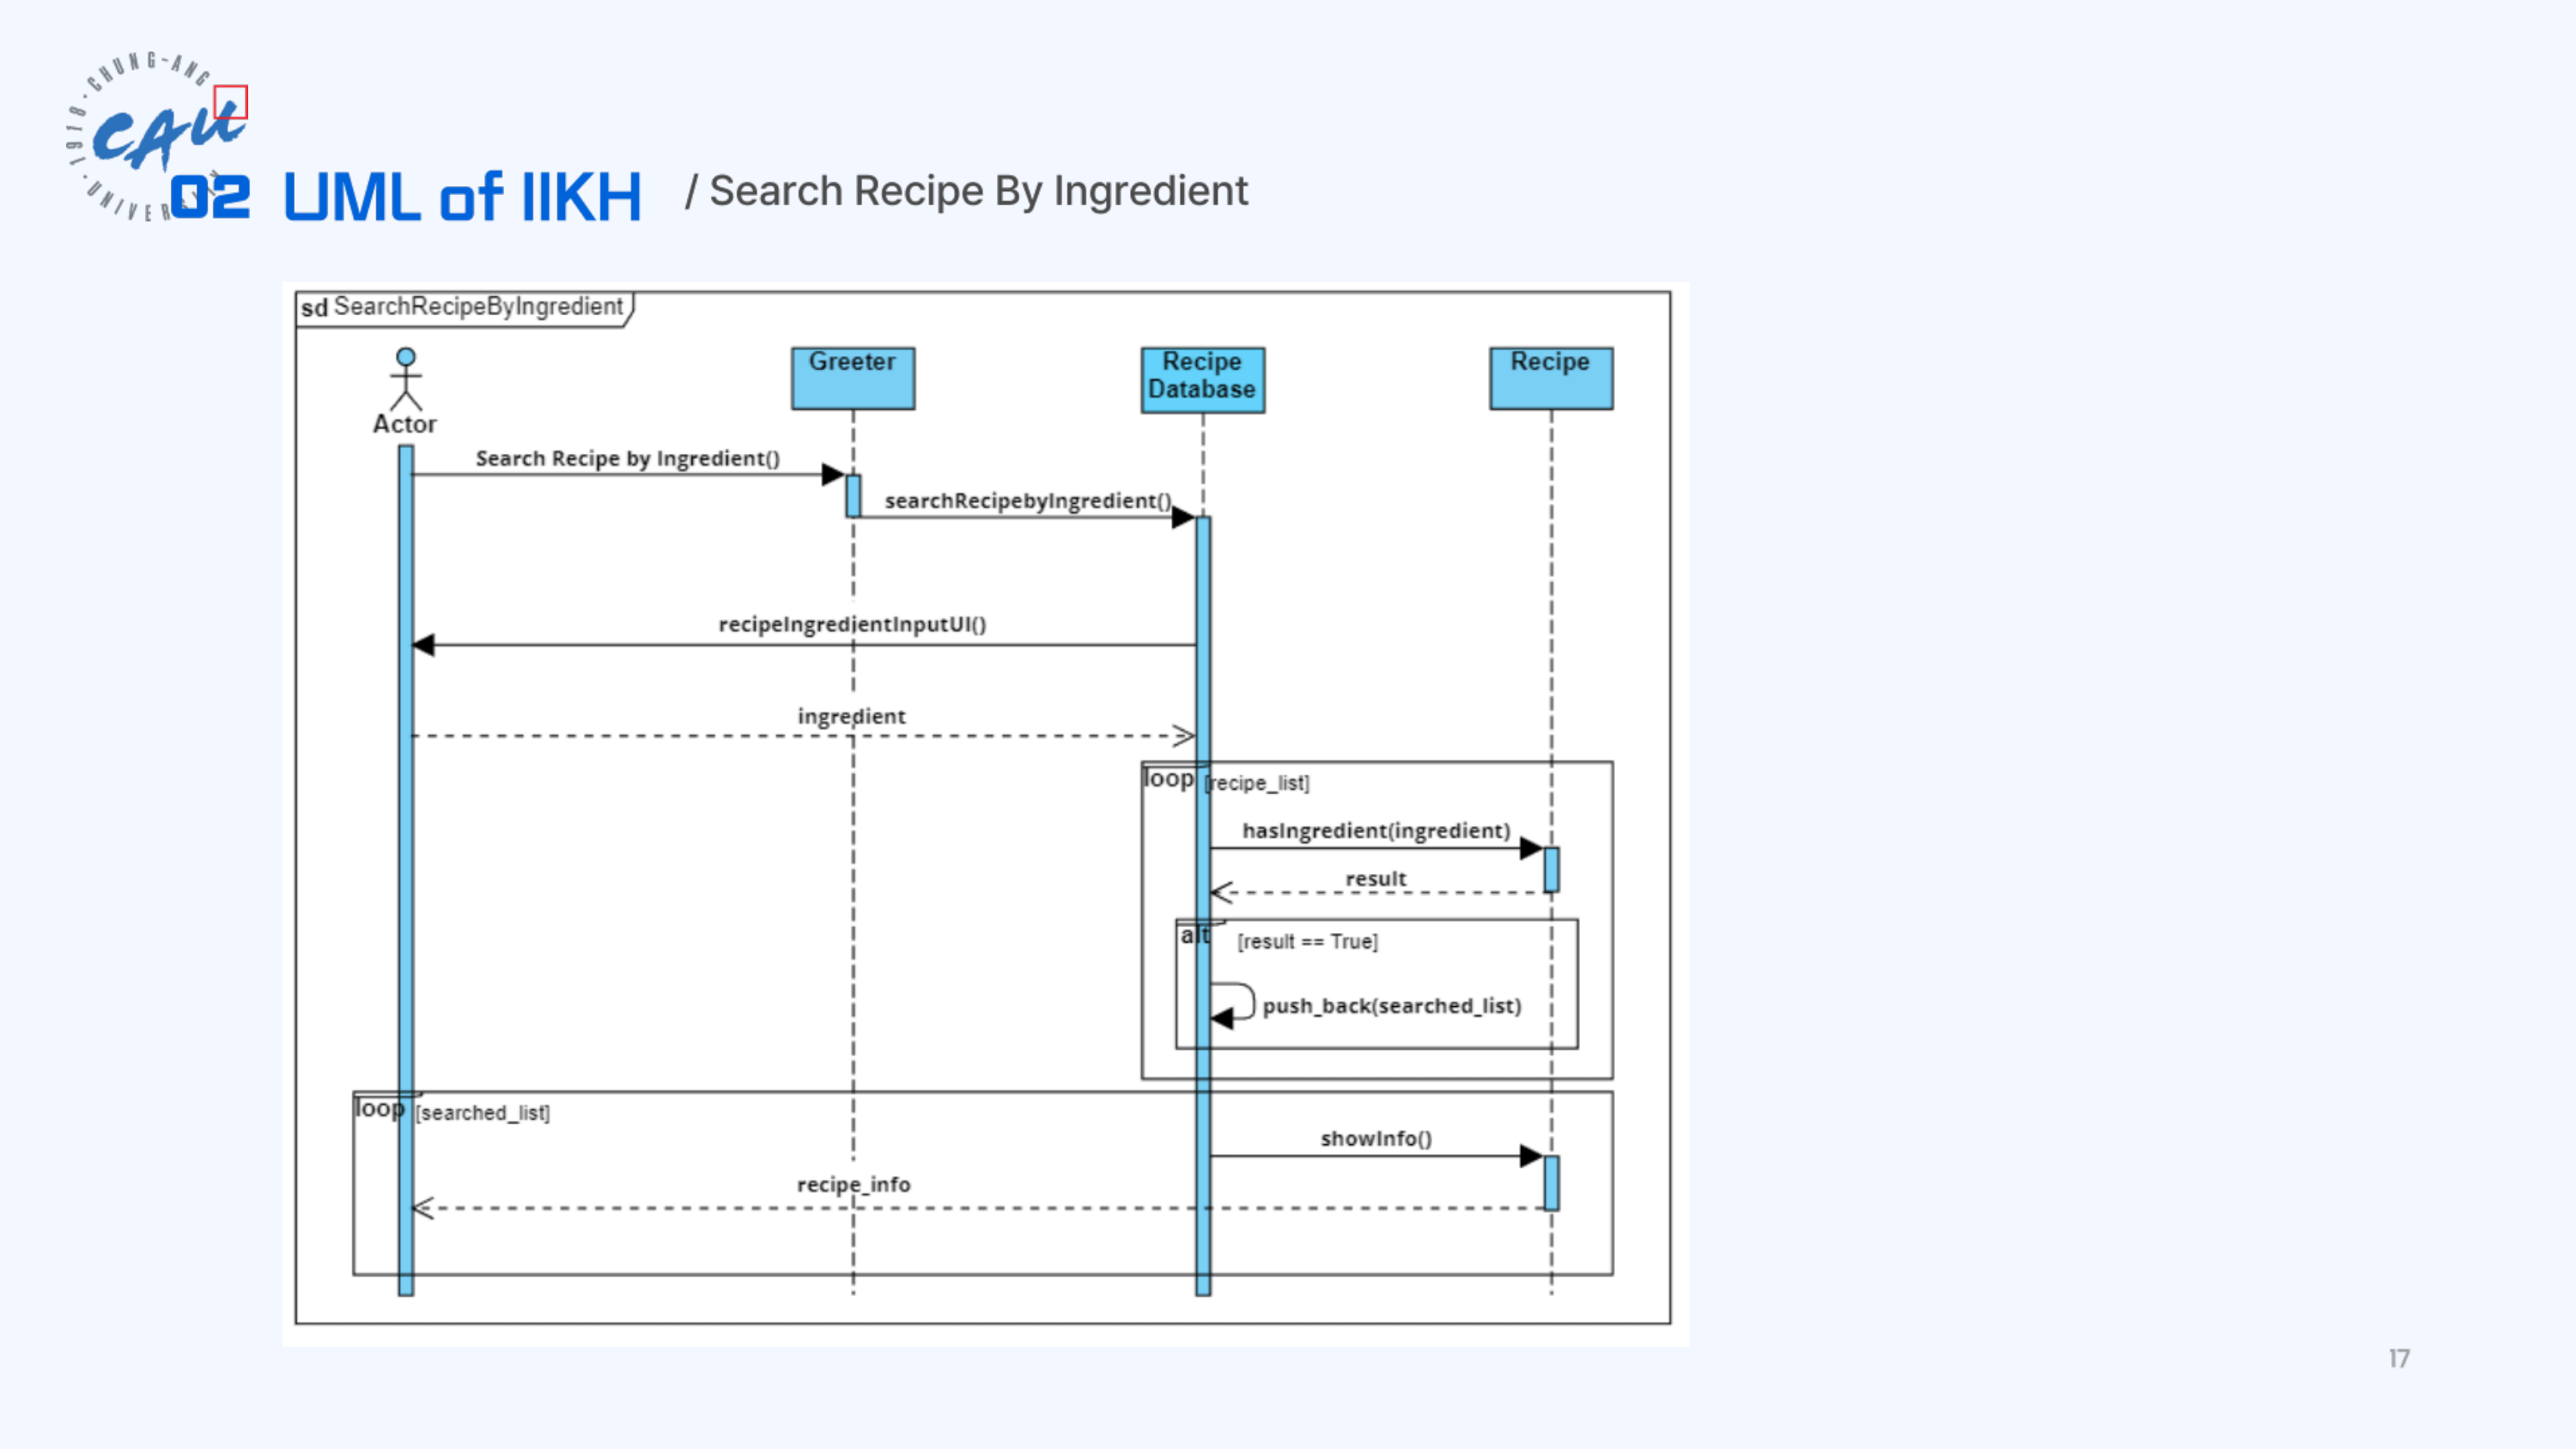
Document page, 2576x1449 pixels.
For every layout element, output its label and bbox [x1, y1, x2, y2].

text_box [66, 51, 248, 221]
picture [2384, 1343, 2424, 1379]
picture [677, 155, 1269, 233]
picture [161, 149, 669, 250]
text_box [282, 282, 1690, 1347]
